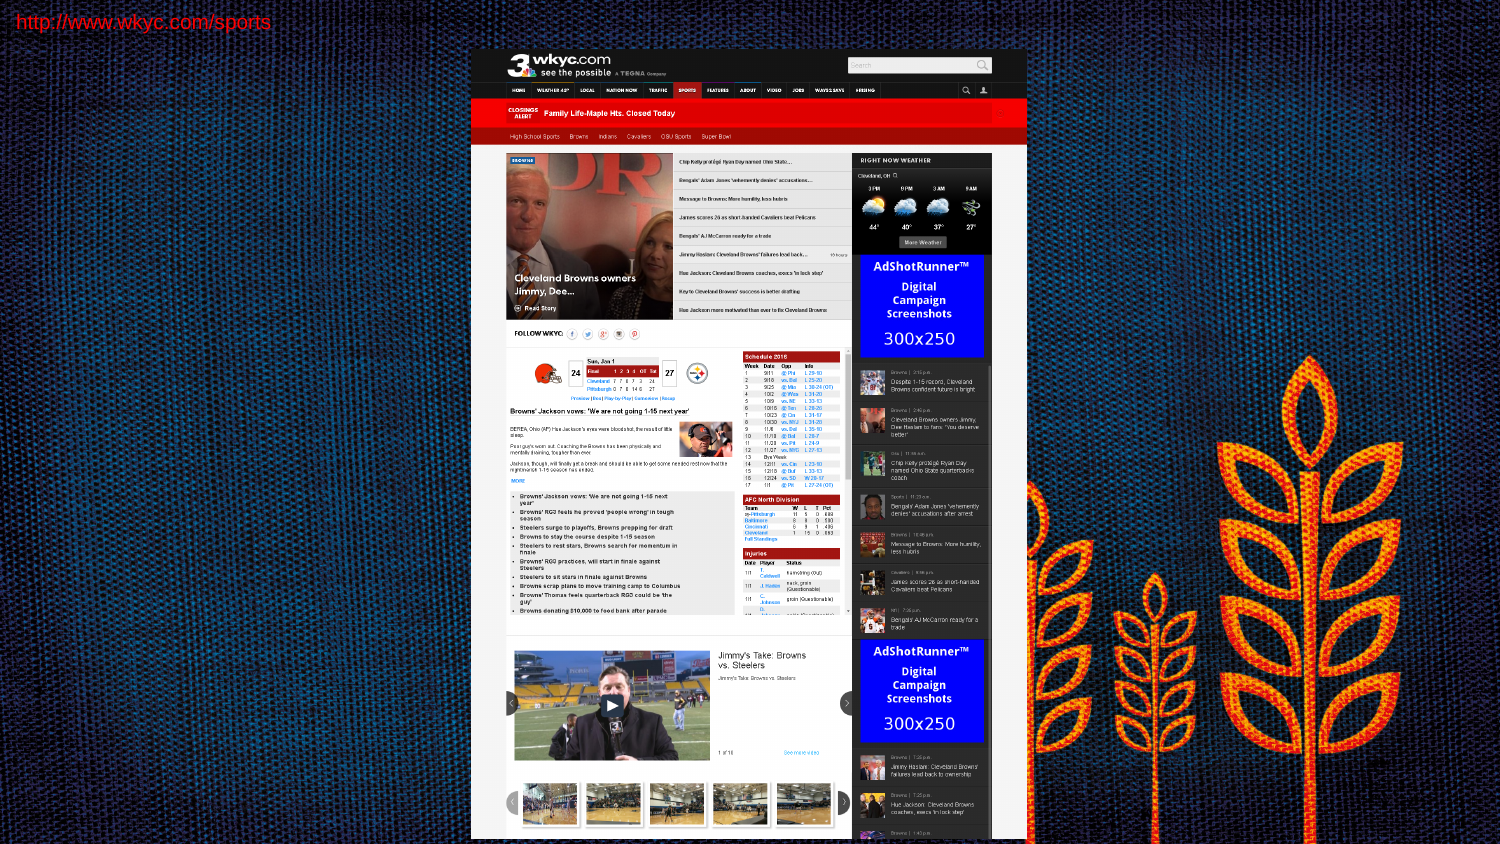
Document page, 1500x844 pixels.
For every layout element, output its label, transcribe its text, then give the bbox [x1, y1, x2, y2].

picture [0, 0, 1500, 844]
text_box http://www.wkyc.com/sports [1, 1, 872, 92]
